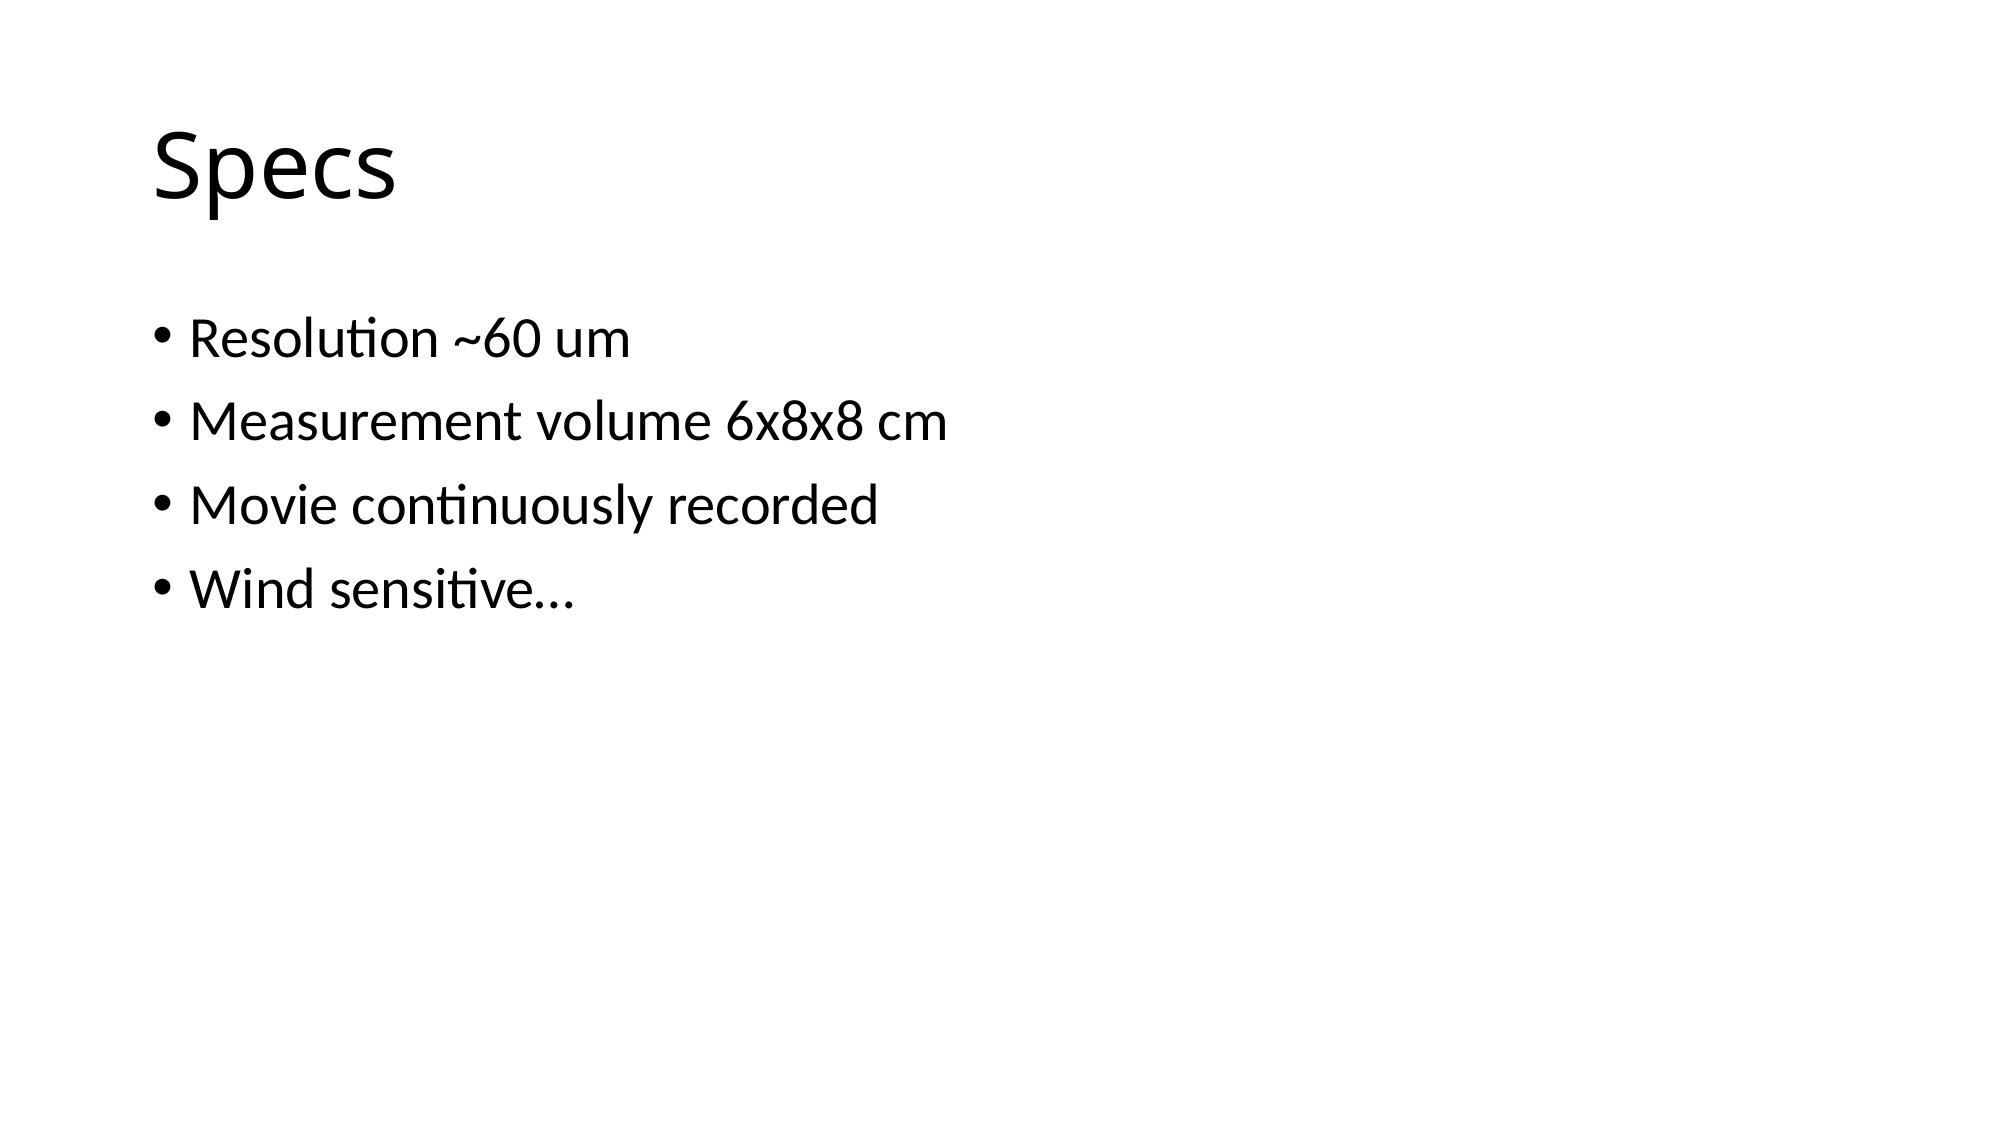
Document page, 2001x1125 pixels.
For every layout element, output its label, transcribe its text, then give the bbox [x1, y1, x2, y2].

title Specs [137, 59, 1863, 278]
list Resolution ~60 um Measurement volume 6x8x8 cm Movie continuously recorded Wind sensitive… [137, 299, 1863, 1014]
